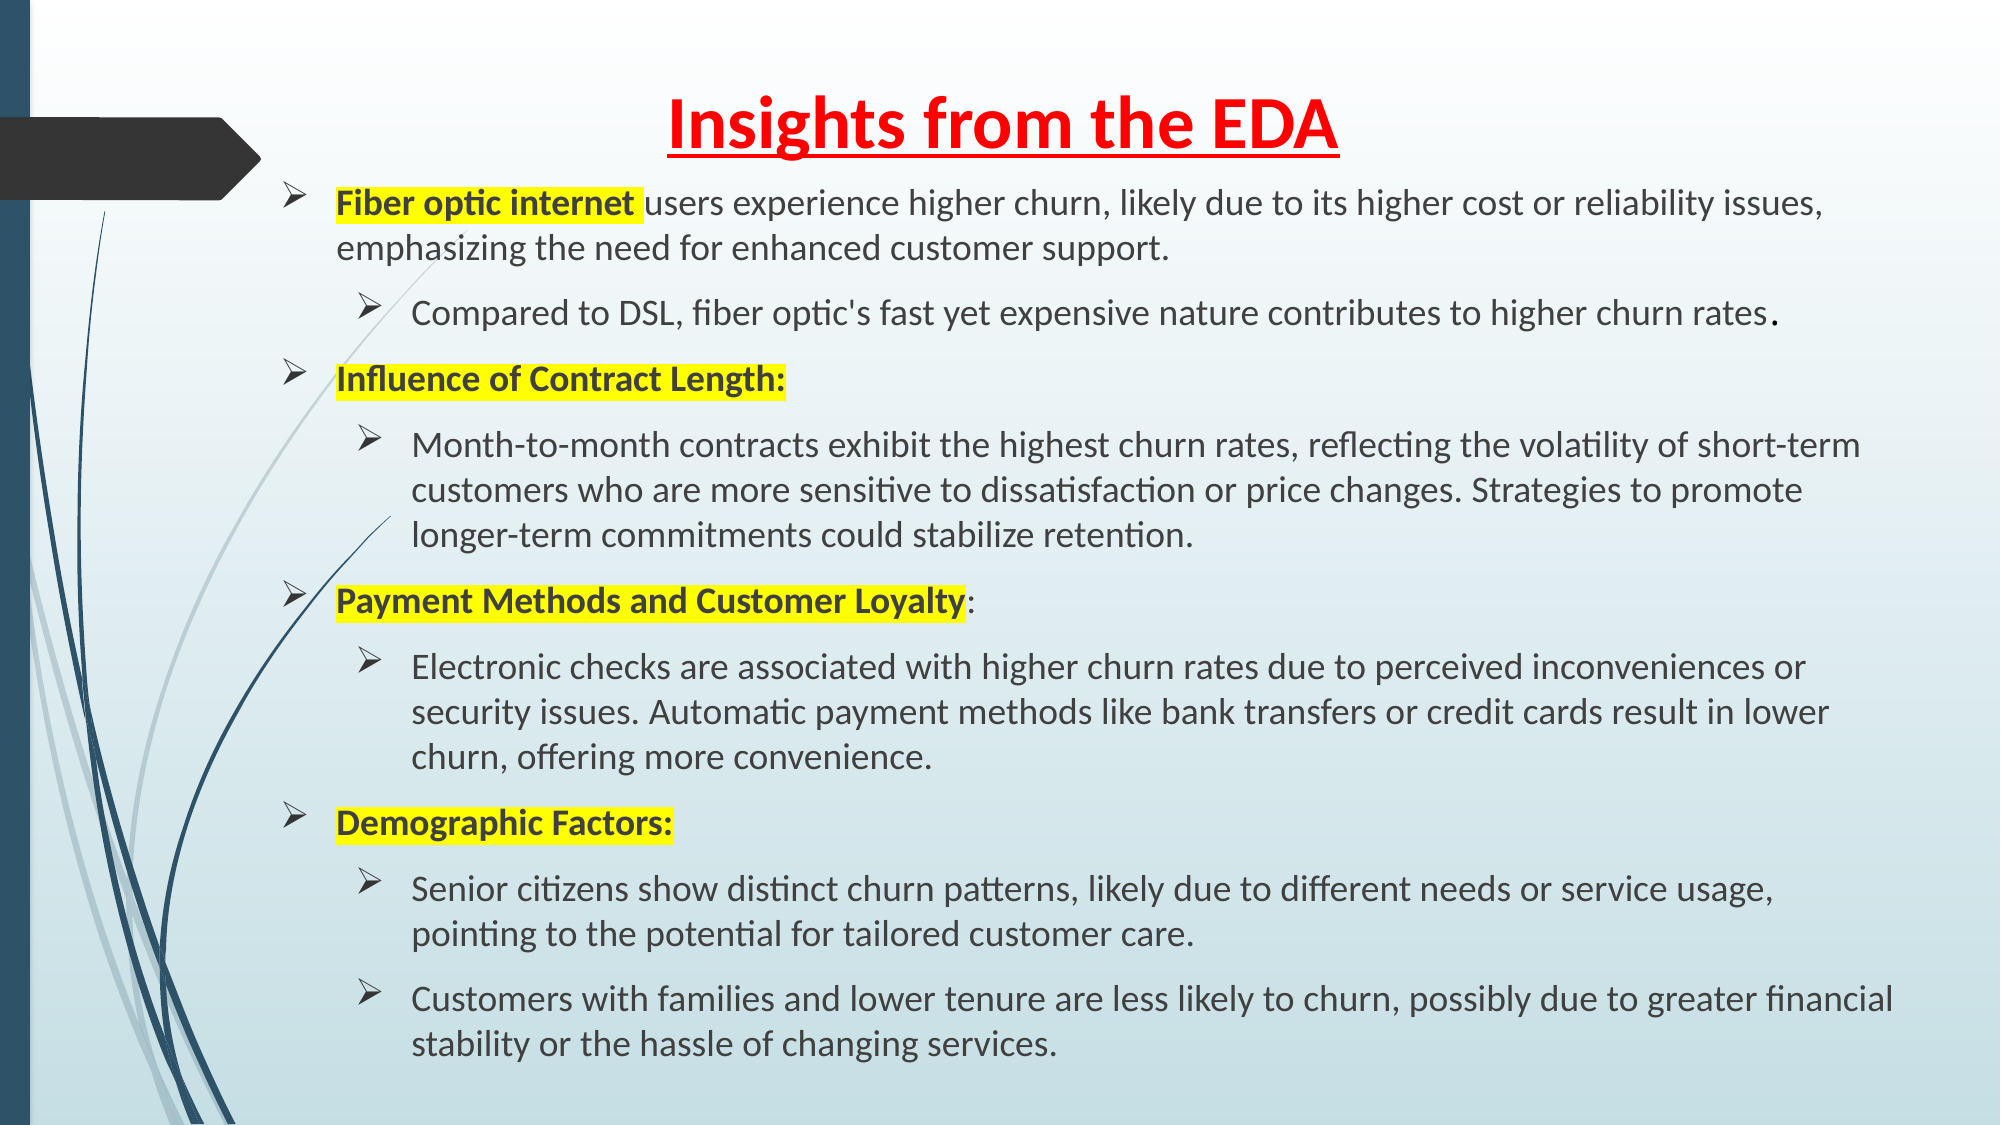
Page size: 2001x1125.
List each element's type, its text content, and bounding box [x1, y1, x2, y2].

text_box Fiber optic internet users experience higher churn, likely due to its higher cost or reliability issues, emphasizing the need for enhanced customer support. Compared to DSL, fiber optic's fast yet expensive nature contributes to higher churn rates. Influence of Contract Length: Month-to-month contracts exhibit the highest churn rates, reflecting the volatility of short-term customers who are more sensitive to dissatisfaction or price changes. Strategies to promote longer-term commitments could stabilize retention. Payment Methods and Customer Loyalty: Electronic checks are associated with higher churn rates due to perceived inconveniences or security issues. Automatic payment methods like bank transfers or credit cards result in lower churn, offering more convenience. Demographic Factors: Senior citizens show distinct churn patterns, likely due to different needs or service usage, pointing to the potential for tailored customer care. Customers with families and lower tenure are less likely to churn, possibly due to greater financial stability or the hassle of changing services. [265, 170, 1922, 1120]
title Insights from the EDA [272, 59, 1735, 170]
